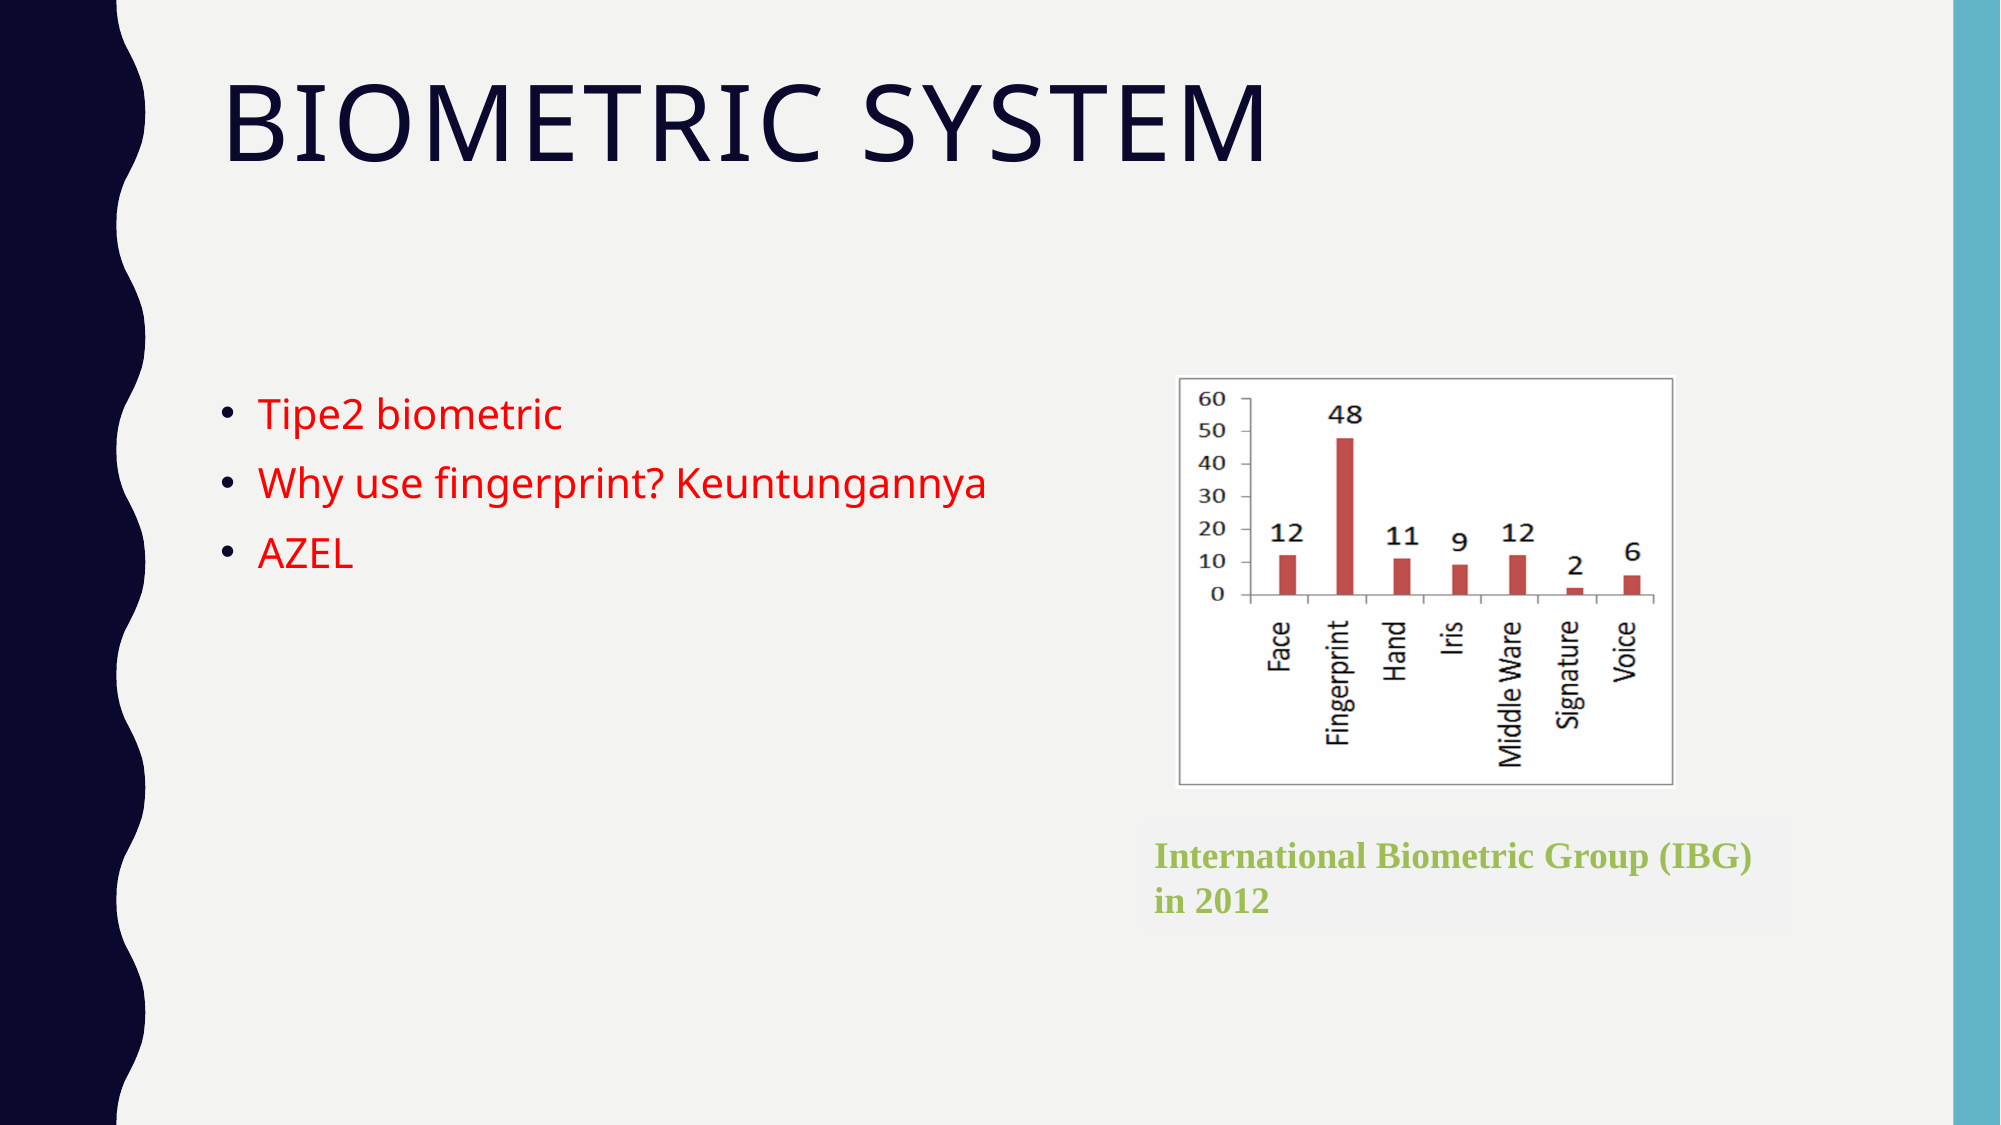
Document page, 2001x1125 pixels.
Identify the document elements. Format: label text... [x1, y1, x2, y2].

list Tipe2 biometric Why use fingerprint? Keuntungannya AZEL [205, 375, 1875, 965]
text_box International Biometric Group (IBG) in 2012 [1139, 823, 1791, 929]
title BIOMETRIC SYSTEM [205, 62, 1875, 308]
picture [1175, 374, 1676, 789]
